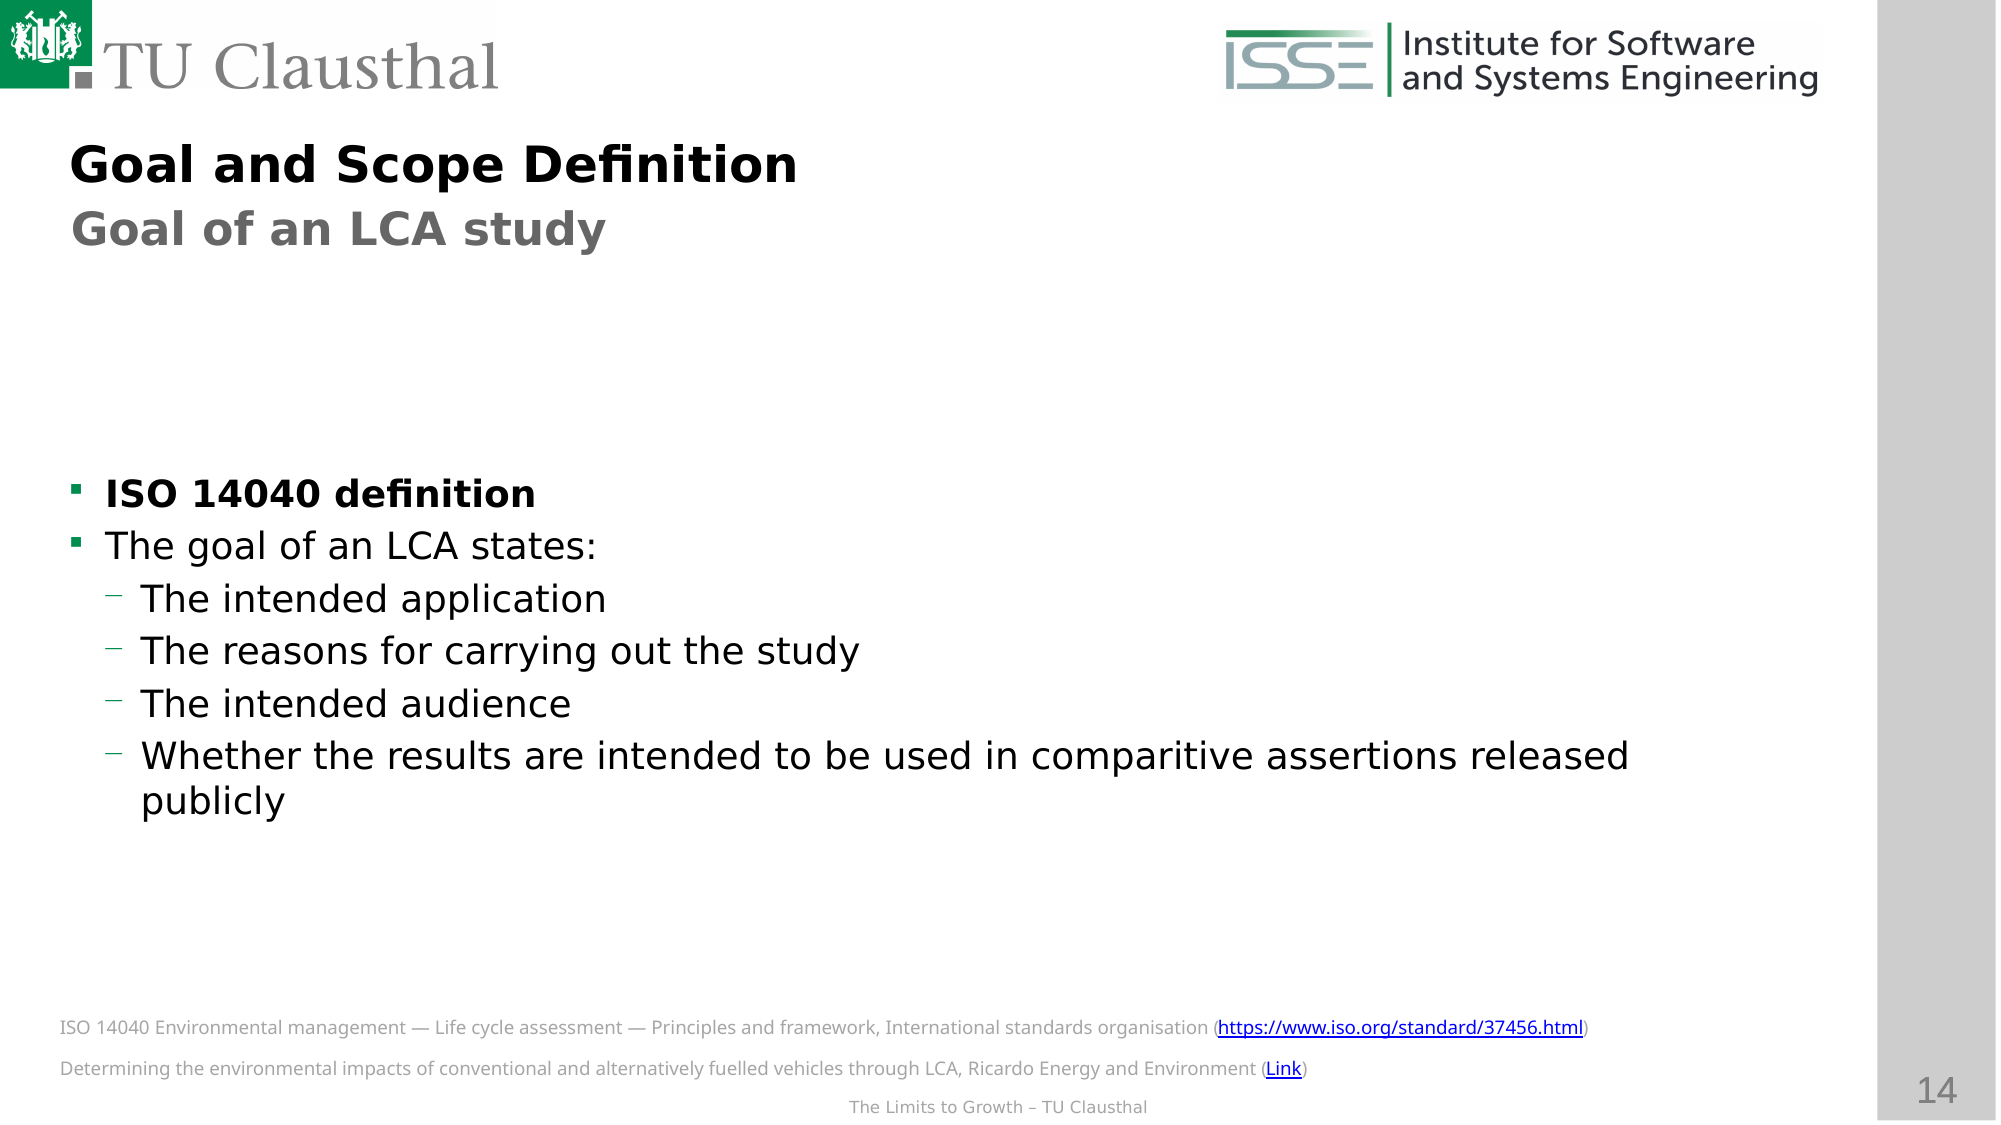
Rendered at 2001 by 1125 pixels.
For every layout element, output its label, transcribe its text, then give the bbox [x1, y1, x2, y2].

text_box Goal and Scope Definition [54, 125, 1816, 205]
text_box ISO 14040 definition The goal of an LCA states: The intended application The reasons for carrying out the study The intended audience Whether the results are intended to be used in comparitive assertions released publicly [55, 207, 1799, 1008]
picture [1218, 22, 1823, 103]
text_box Goal of an LCA study [70, 188, 1767, 267]
text_box ISO 14040 Environmental management — Life cycle assessment — Principles and framework, International standards organisation (https://www.iso.org/standard/37456.html) [44, 1008, 1836, 1049]
picture [0, 0, 498, 89]
text_box Determining the environmental impacts of conventional and alternatively fuelled vehicles through LCA, Ricardo Energy and Environment (Link) [45, 1049, 1873, 1090]
